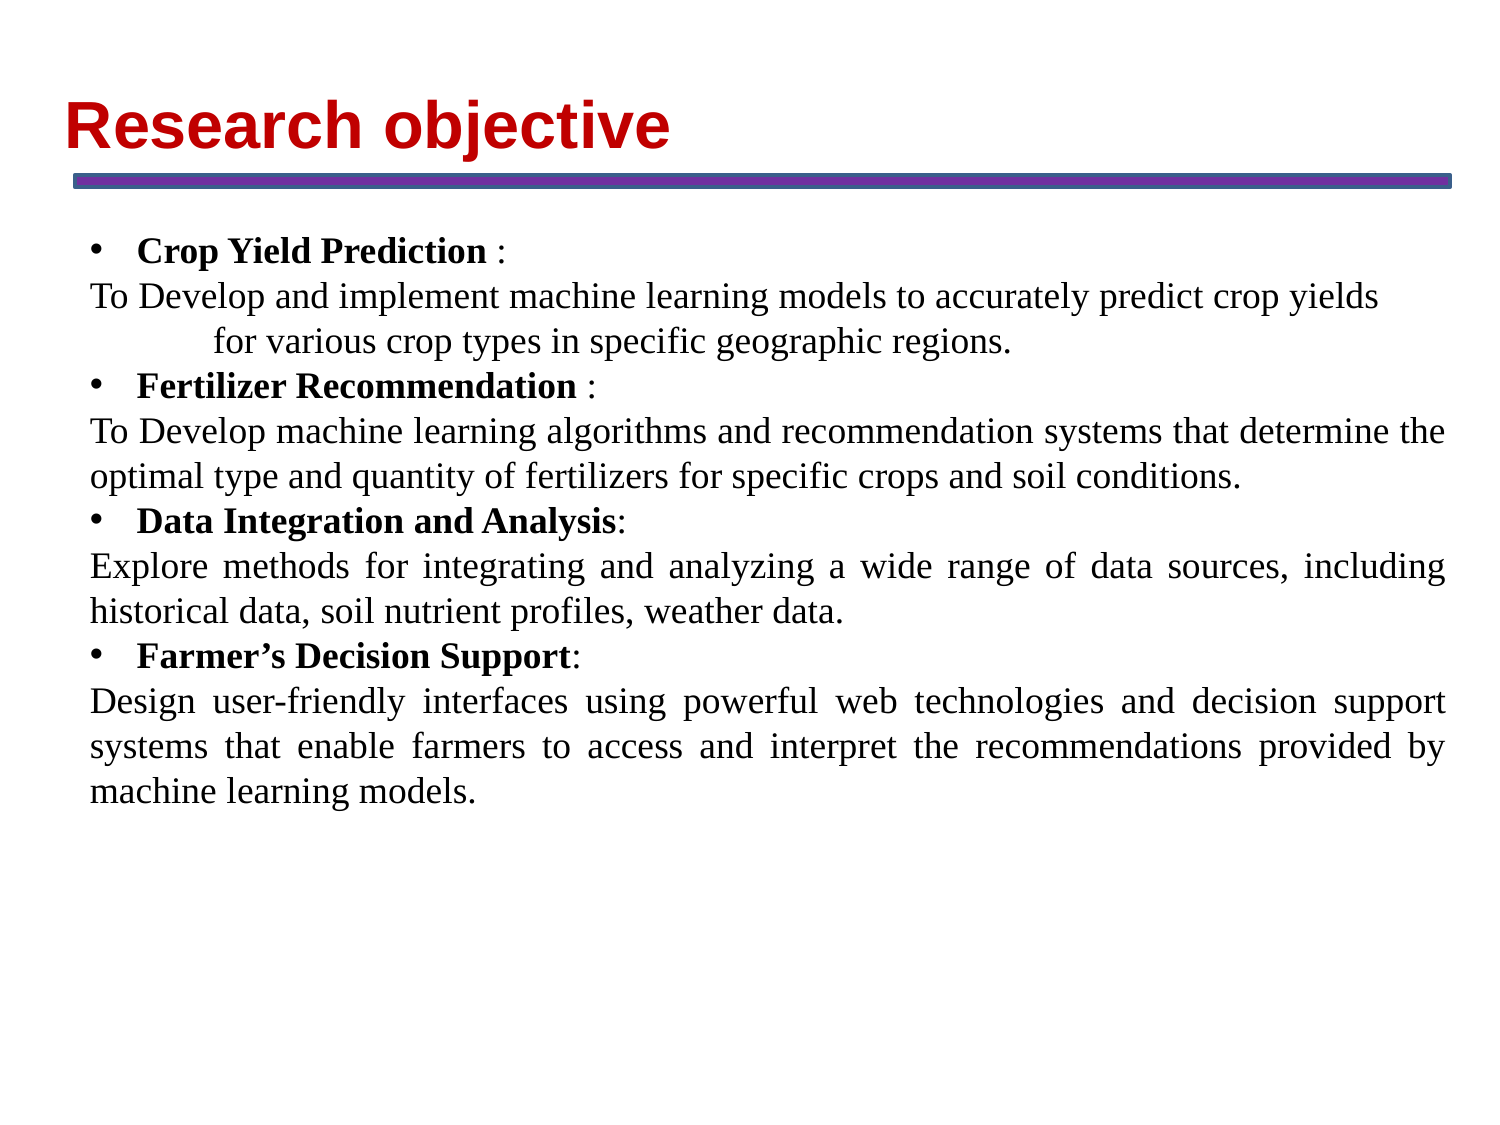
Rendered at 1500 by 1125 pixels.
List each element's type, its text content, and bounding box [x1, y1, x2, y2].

text_box Research objective [49, 74, 813, 170]
text_box Crop Yield Prediction : To Develop and implement machine learning models to accurately predict crop yields for various crop types in specific geographic regions. Fertilizer Recommendation : To Develop machine learning algorithms and recommendation systems that determine the optimal type and quantity of fertilizers for specific crops and soil conditions. Data Integration and Analysis: Explore methods for integrating and analyzing a wide range of data sources, including historical data, soil nutrient profiles, weather data. Farmer’s Decision Support: Design user-friendly interfaces using powerful web technologies and decision support systems that enable farmers to access and interpret the recommendations provided by machine learning models. [75, 218, 1463, 818]
text_box [75, 174, 1450, 188]
